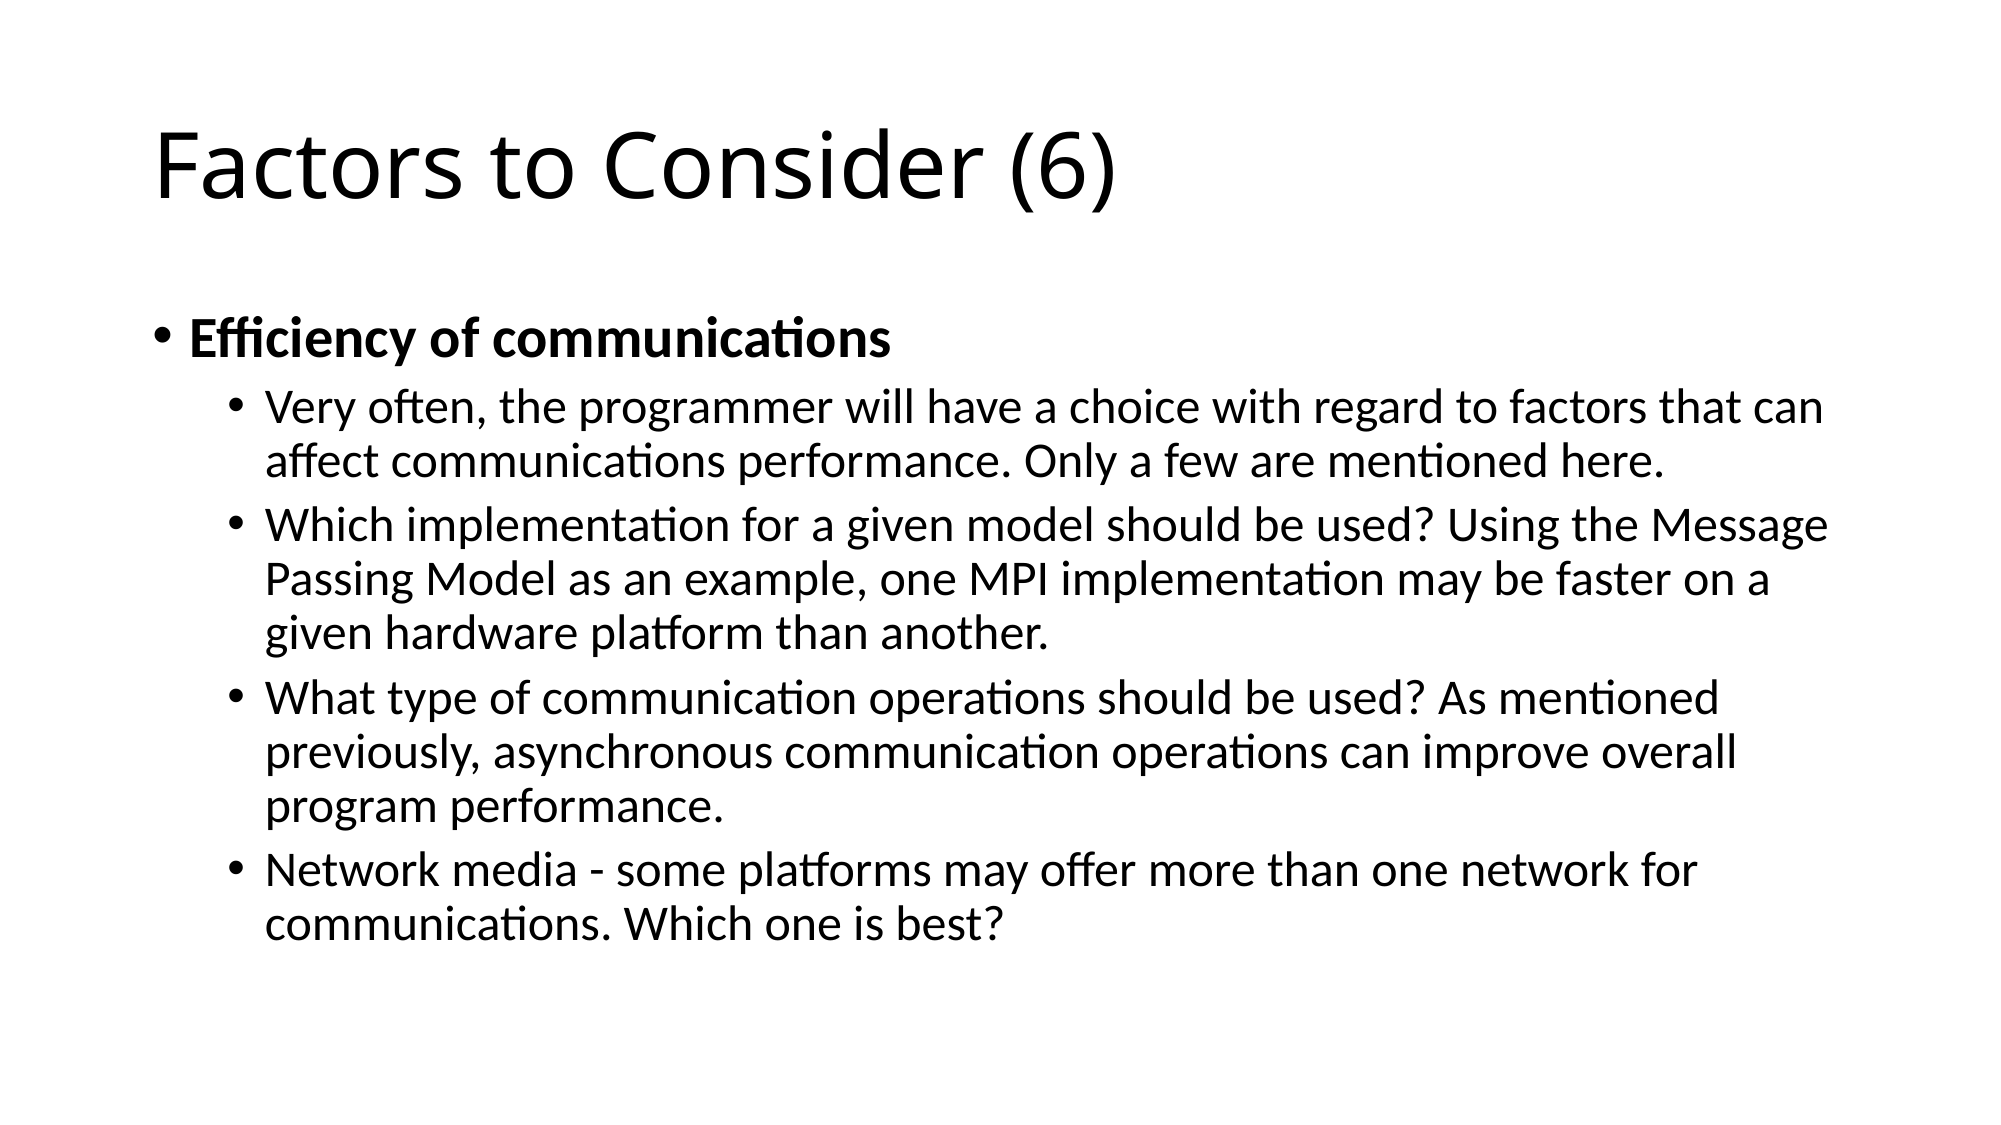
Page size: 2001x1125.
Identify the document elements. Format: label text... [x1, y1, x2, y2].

list Efficiency of communications Very often, the programmer will have a choice with regard to factors that can affect communications performance. Only a few are mentioned here. Which implementation for a given model should be used? Using the Message Passing Model as an example, one MPI implementation may be faster on a given hardware platform than another. What type of communication operations should be used? As mentioned previously, asynchronous communication operations can improve overall program performance. Network media - some platforms may offer more than one network for communications. Which one is best? [137, 299, 1863, 1014]
title Factors to Consider (6) [137, 59, 1863, 278]
